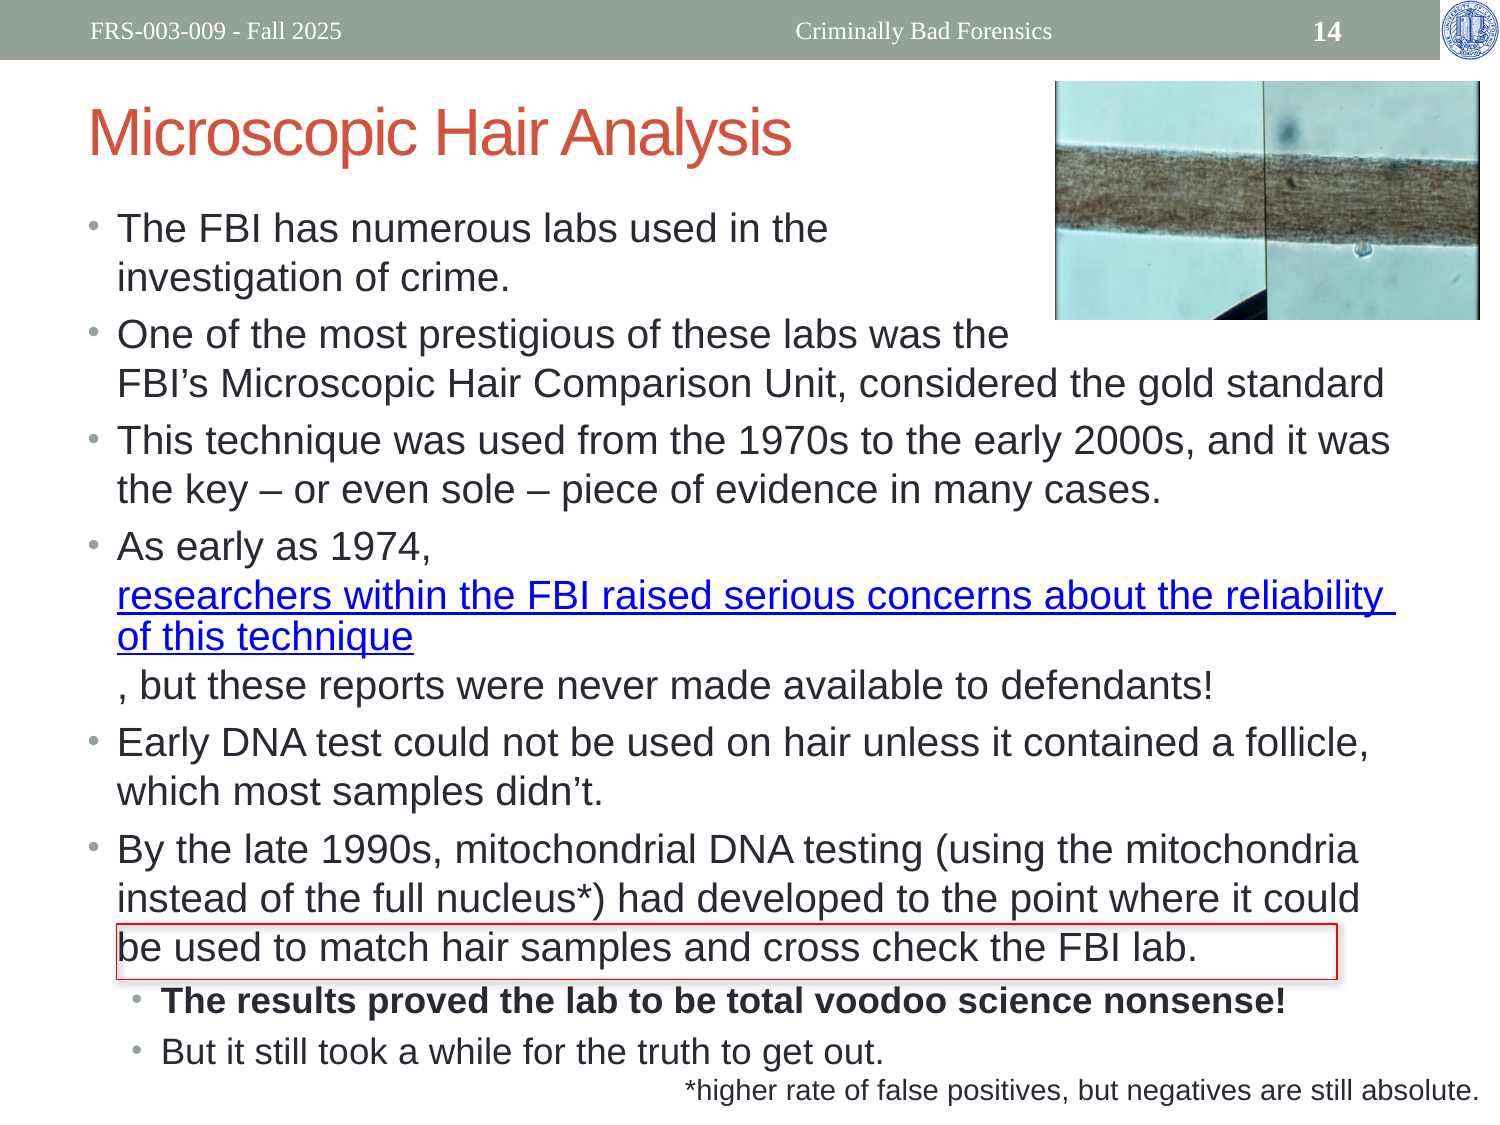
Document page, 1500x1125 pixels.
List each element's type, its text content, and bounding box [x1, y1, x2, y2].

slide_number FRS-003-009 - Fall 2025 [75, 3, 550, 57]
text_box [116, 923, 1338, 980]
title Microscopic Hair Analysis [72, 77, 1423, 181]
list The FBI has numerous labs used in the investigation of crime. One of the most prestigious of these labs was the FBI’s Microscopic Hair Comparison Unit, considered the gold standard This technique was used from the 1970s to the early 2000s, and it was the key – or even sole – piece of evidence in many cases. As early as 1974, researchers within the FBI raised serious concerns about the reliability of this technique, but these reports were never made available to defendants! Early DNA test could not be used on hair unless it contained a follicle, which most samples didn’t. By the late 1990s, mitochondrial DNA testing (using the mitochondria instead of the full nucleus*) had developed to the point where it could be used to match hair samples and cross check the FBI lab. The results proved the lab to be total voodoo science nonsense! But it still took a while for the truth to get out. [72, 193, 1423, 1087]
slide_number 14 [1297, 3, 1425, 57]
picture [1055, 81, 1480, 321]
picture [1440, 0, 1500, 61]
text_box *higher rate of false positives, but negatives are still absolute. [549, 1064, 1497, 1114]
footer Criminally Bad Forensics [562, 3, 1286, 57]
